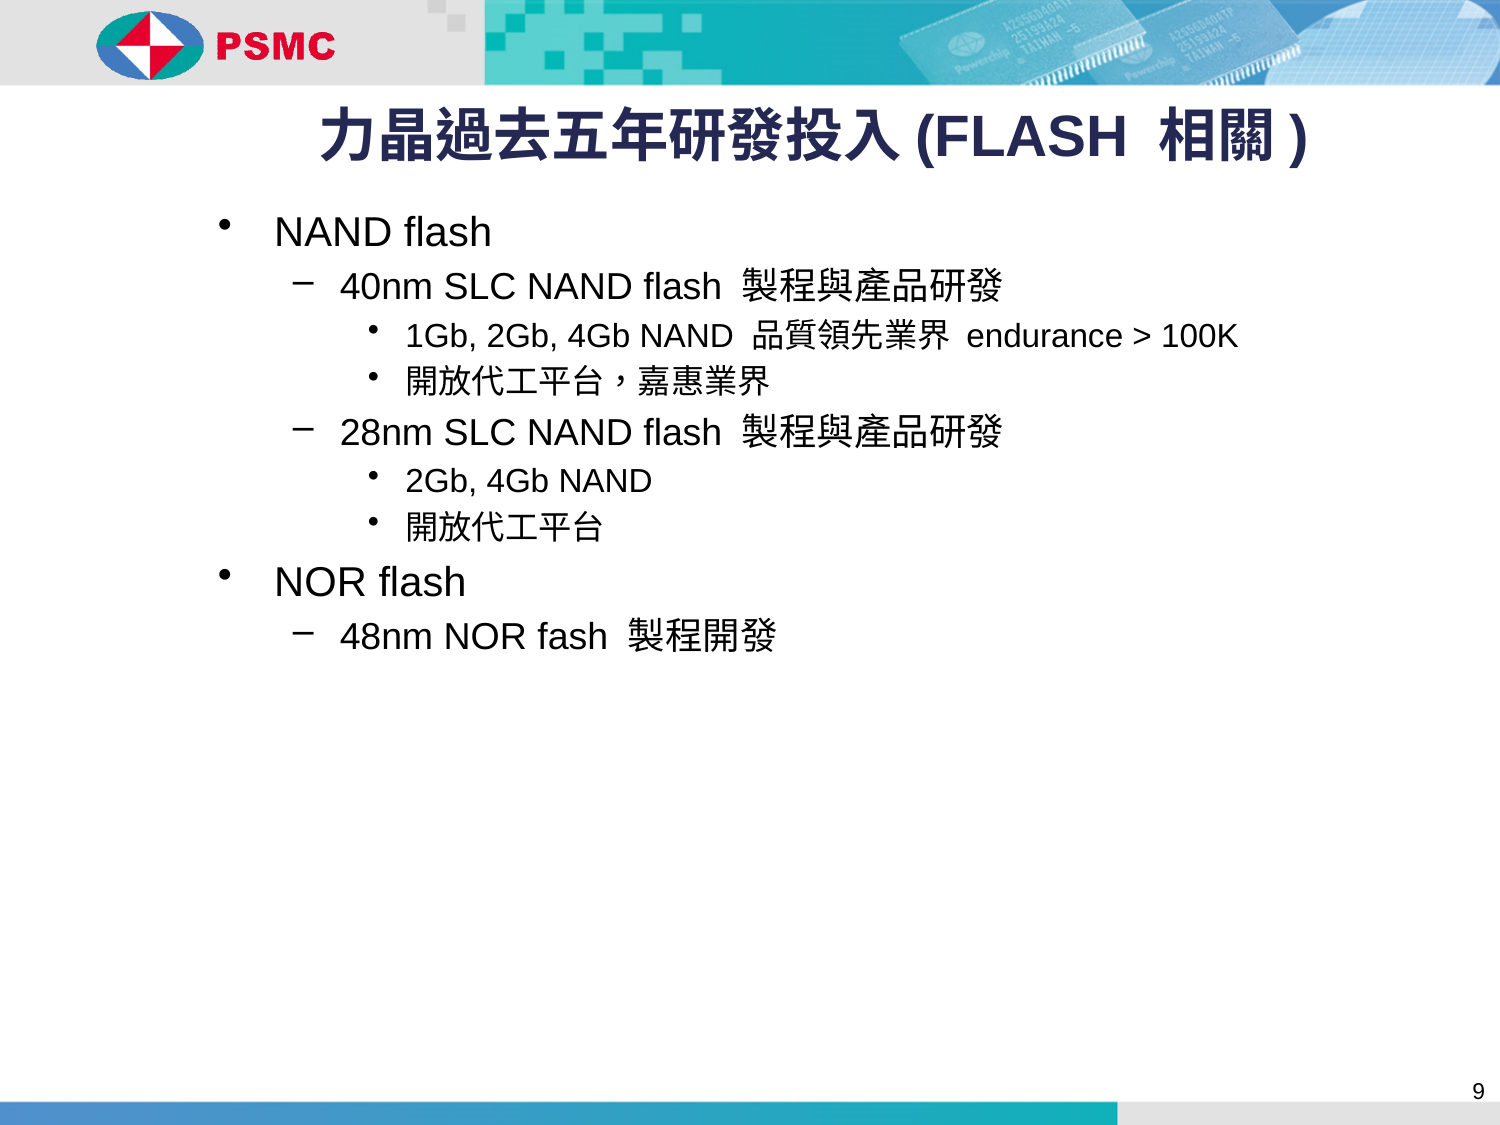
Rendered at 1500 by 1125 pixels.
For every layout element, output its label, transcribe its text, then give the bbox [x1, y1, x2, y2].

slide_number 9 [1149, 1069, 1500, 1125]
picture [0, 0, 1500, 90]
list NAND flash 40nm SLC NAND flash 製程與產品研發 1Gb, 2Gb, 4Gb NAND 品質領先業界 endurance > 100K 開放代工平台，嘉惠業界 28nm SLC NAND flash 製程與產品研發 2Gb, 4Gb NAND 開放代工平台 NOR flash 48nm NOR fash 製程開發 [202, 197, 1425, 1005]
picture [0, 1093, 1149, 1125]
title 力晶過去五年研發投入(FLASH 相關) [202, 90, 1425, 184]
